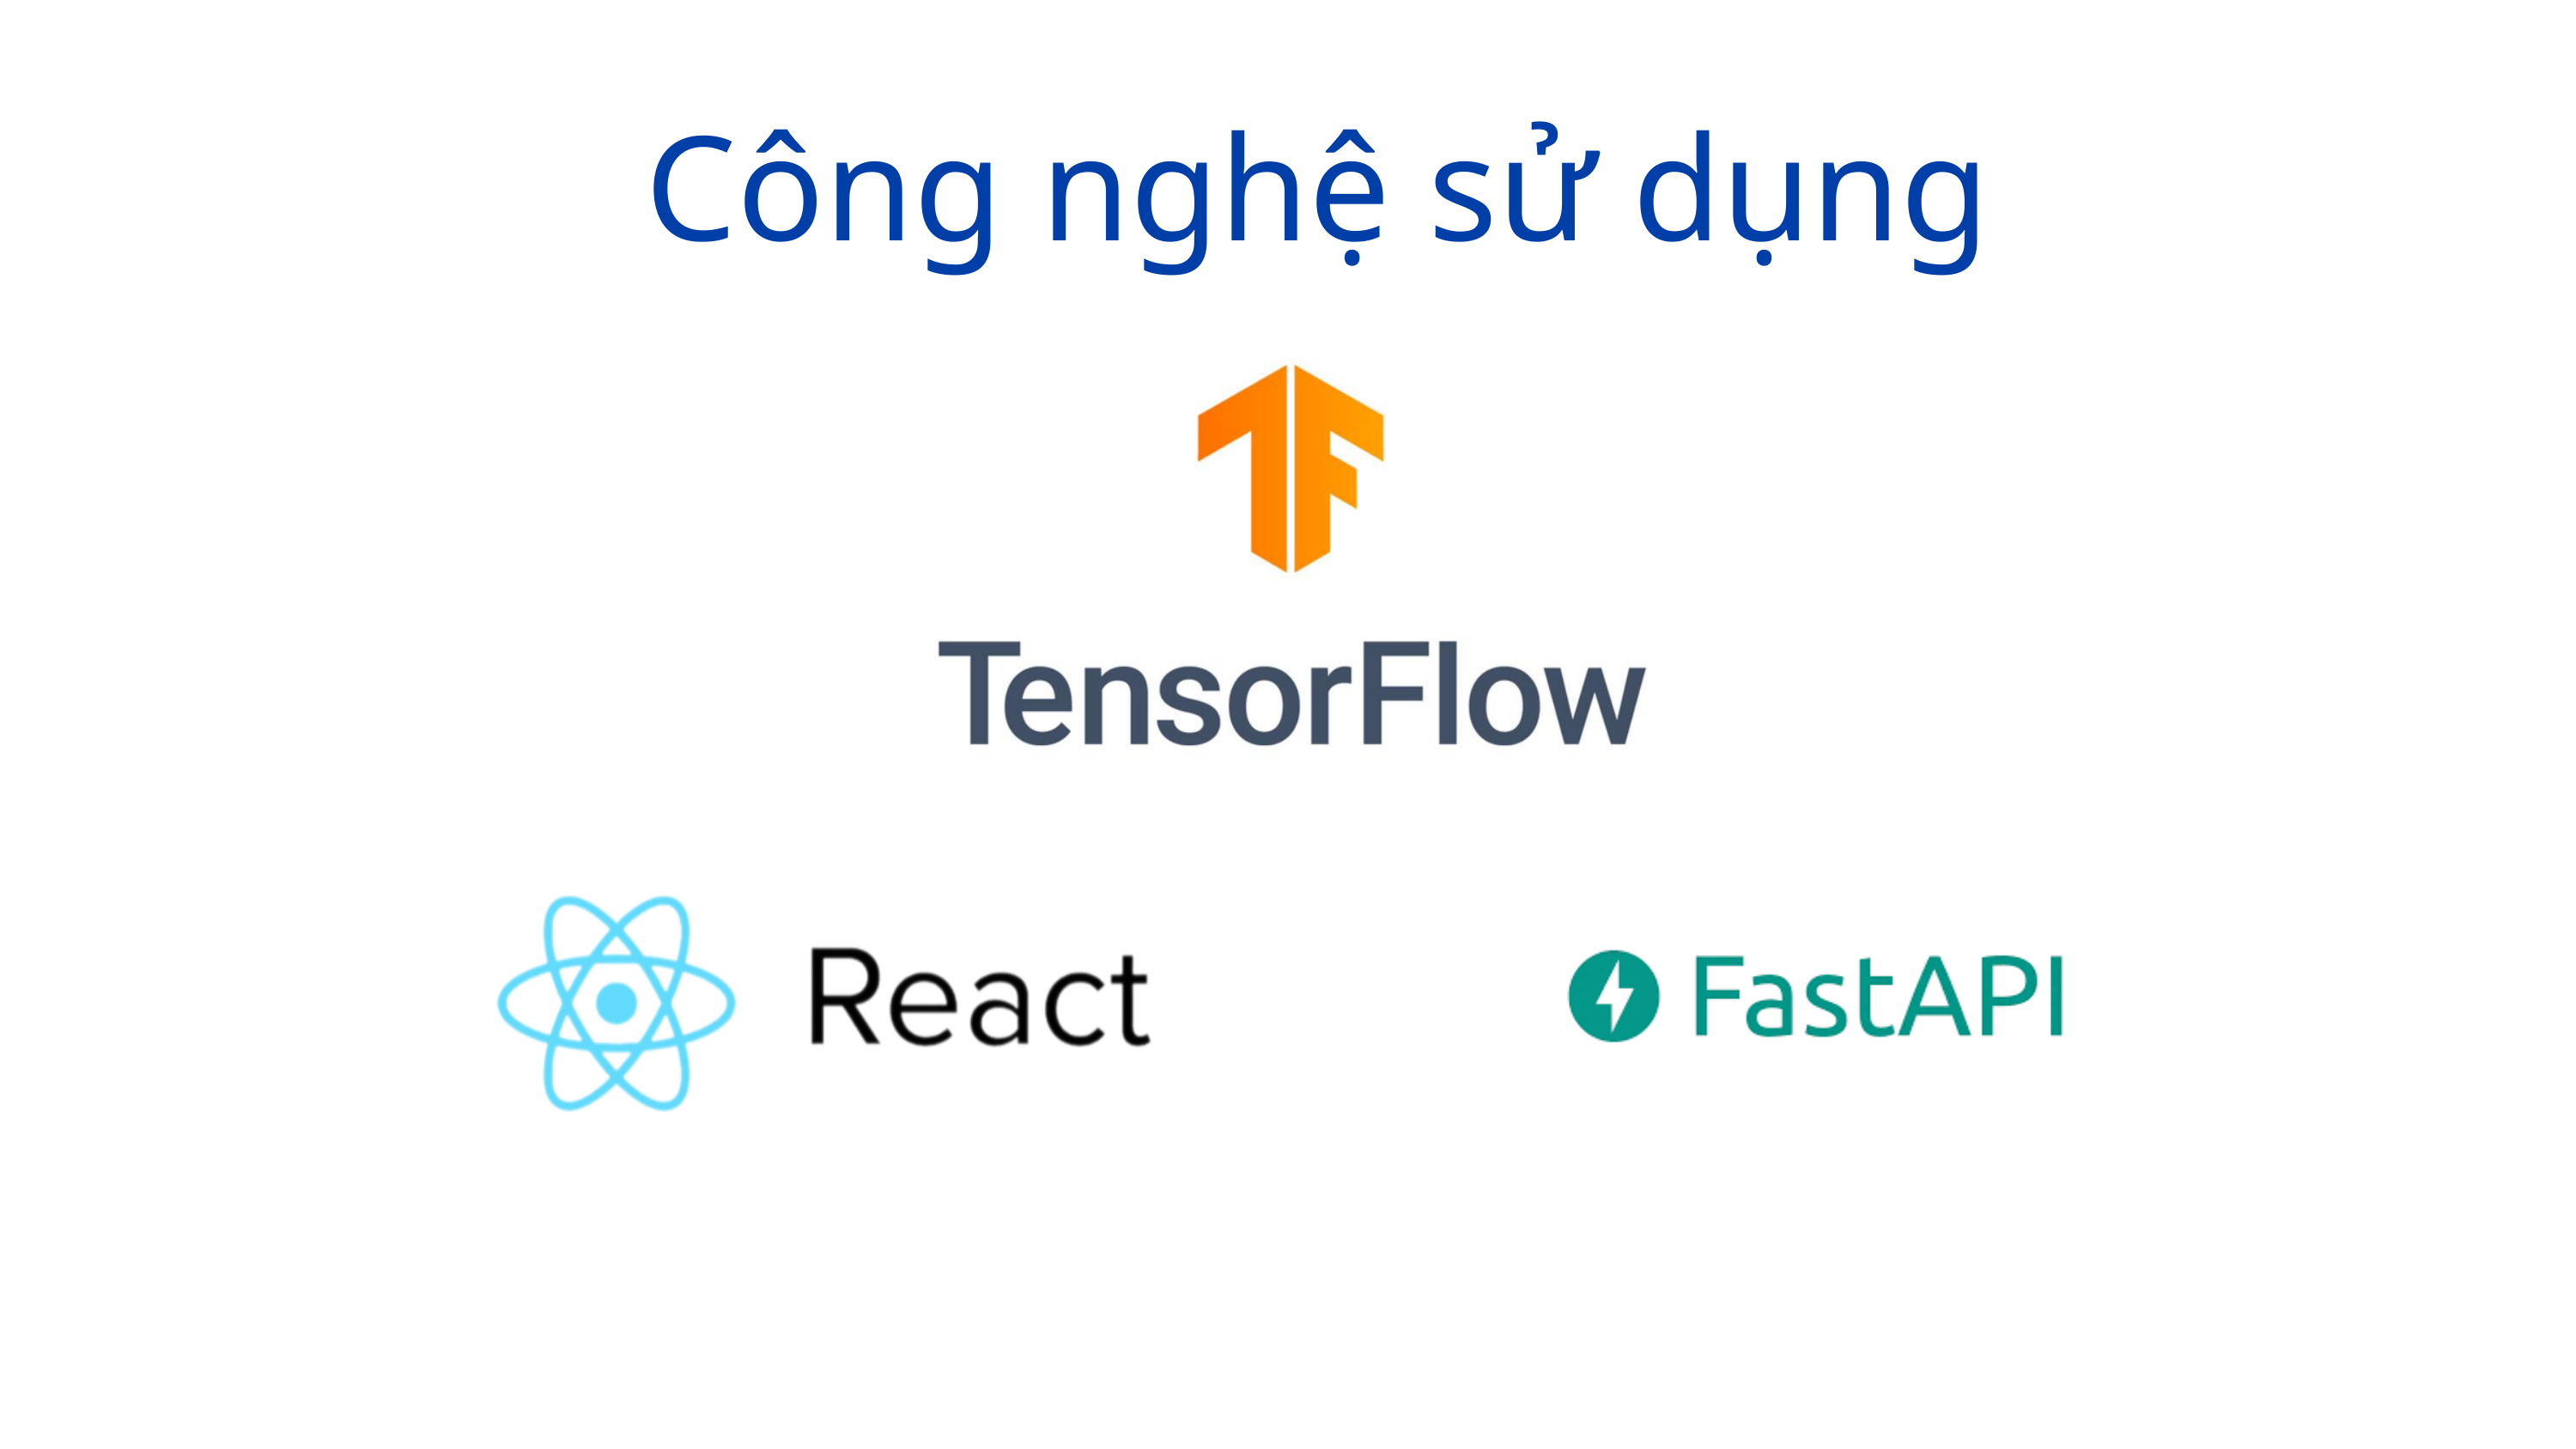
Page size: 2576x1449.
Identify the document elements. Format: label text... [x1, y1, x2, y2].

text_box Công nghệ sử dụng [645, 66, 2014, 270]
text_box [438, 880, 1272, 1125]
text_box [1494, 880, 2137, 1113]
text_box [879, 346, 1701, 805]
